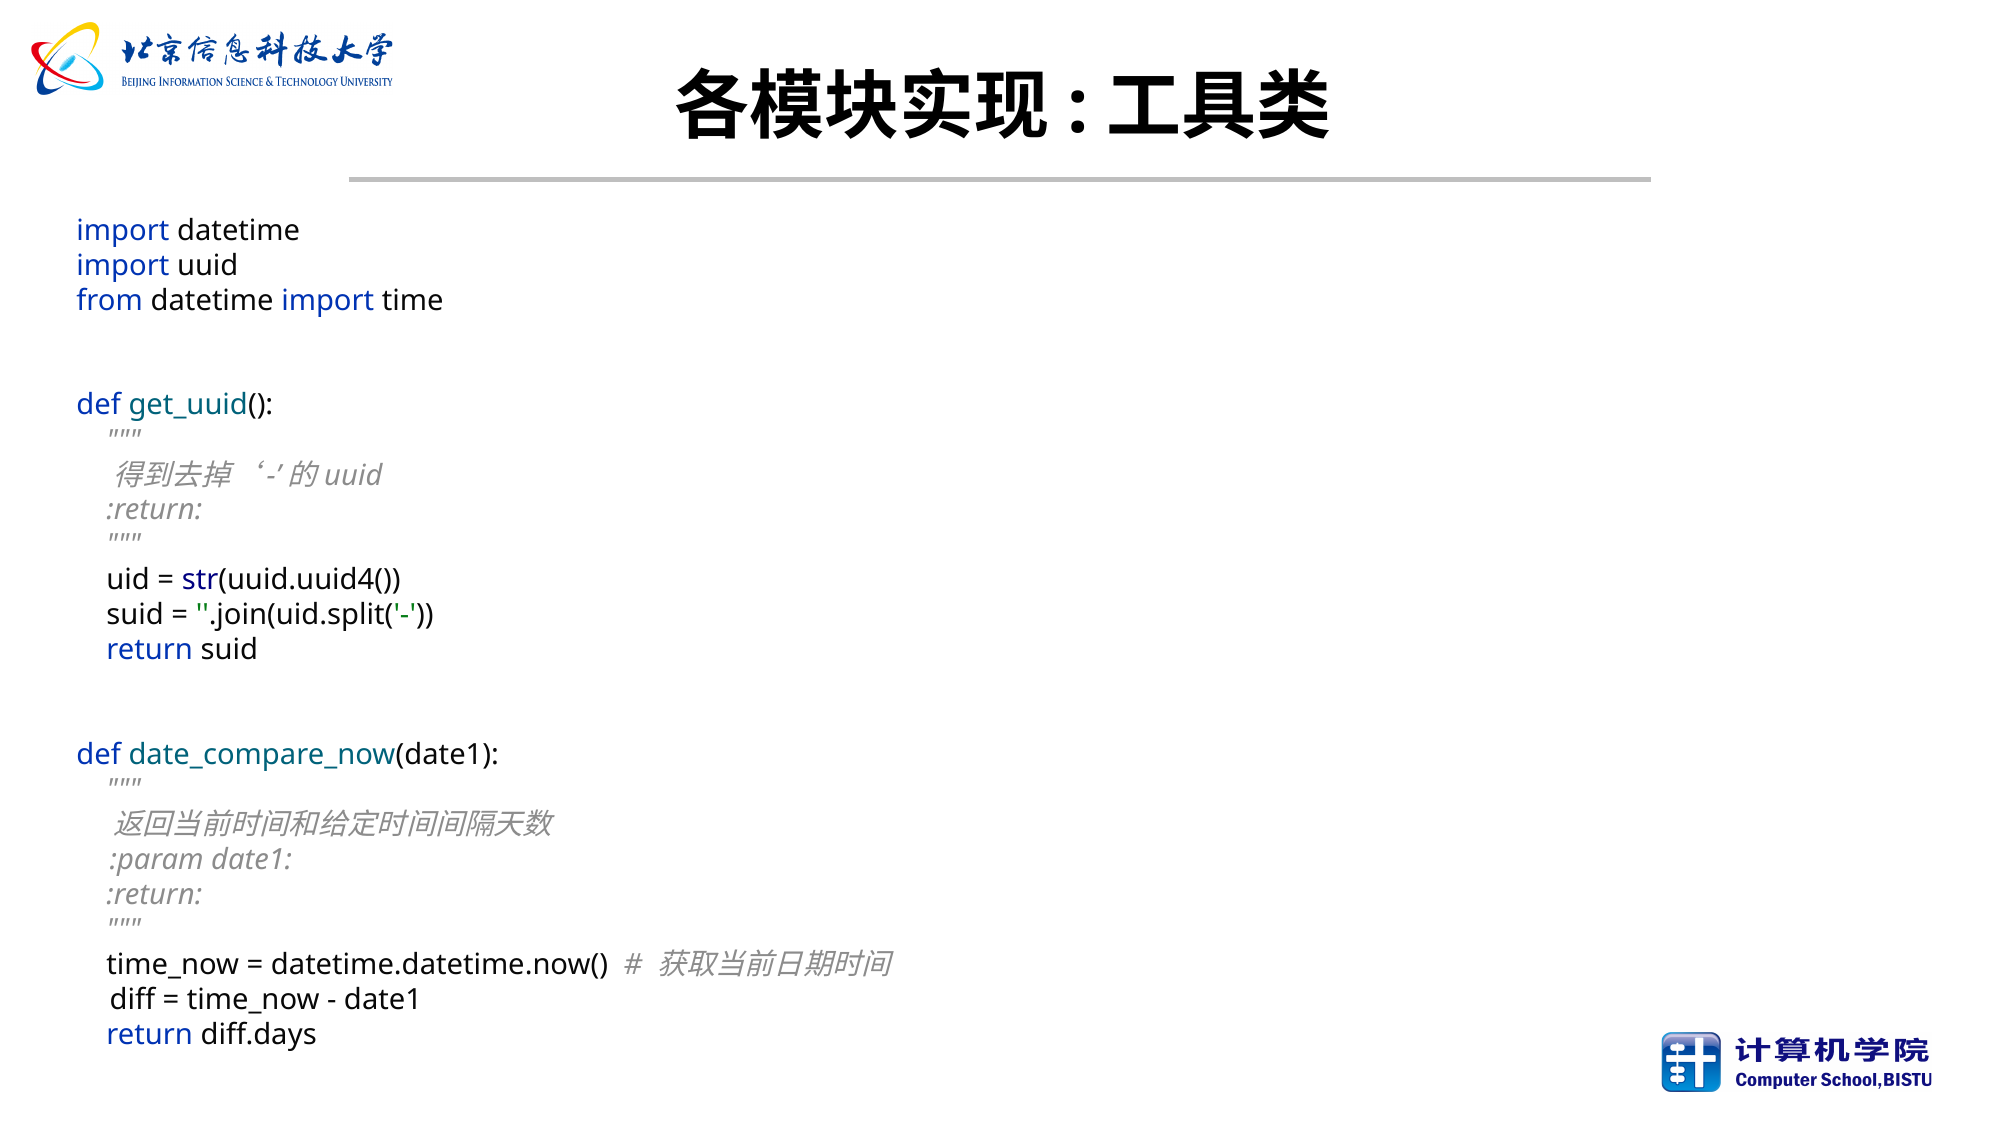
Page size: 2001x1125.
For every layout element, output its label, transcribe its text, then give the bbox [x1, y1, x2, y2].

text_box import datetime import uuid from datetime import time def get_uuid(): """ 得到去掉‘-’的uuid :return: """ uid = str(uuid.uuid4()) suid = ''.join(uid.split('-')) return suid def date_compare_now(date1): """ 返回当前时间和给定时间间隔天数 :param date1: :return: """ time_now = datetime.datetime.now() # 获取当前日期时间 diff = time_now - date1 return diff.days [61, 203, 961, 1098]
title 各模块实现:工具类 [336, 59, 1670, 162]
